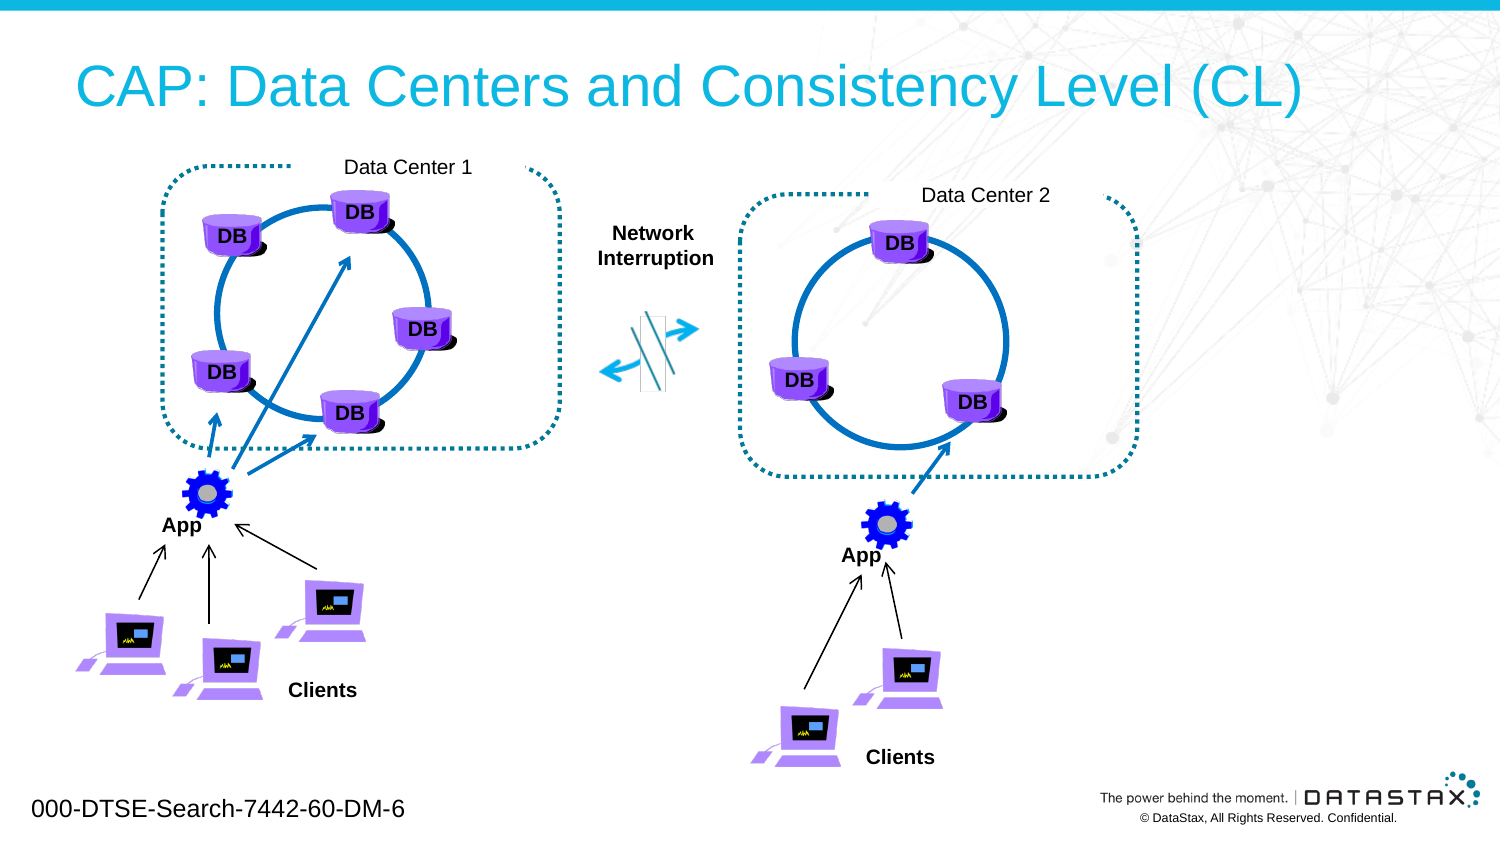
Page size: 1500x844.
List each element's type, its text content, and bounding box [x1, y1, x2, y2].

picture [172, 638, 264, 700]
text_box Network Interruption [582, 212, 730, 277]
title CAP: Data Centers and Consistency Level (CL) [75, 44, 1425, 135]
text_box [191, 349, 227, 393]
slide_number 000-DTSE-Search-7442-60-DM-6 [16, 785, 720, 831]
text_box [138, 543, 166, 600]
text_box Clients [850, 736, 950, 777]
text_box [233, 523, 317, 570]
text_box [329, 190, 395, 234]
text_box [825, 499, 913, 576]
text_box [869, 220, 935, 264]
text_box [392, 307, 457, 351]
picture [74, 613, 166, 675]
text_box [885, 561, 903, 639]
picture [852, 647, 943, 709]
picture [274, 580, 366, 642]
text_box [355, 390, 385, 434]
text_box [232, 255, 351, 470]
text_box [769, 357, 834, 401]
picture [749, 705, 841, 768]
text_box Data Center 1 [289, 150, 528, 182]
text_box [247, 434, 318, 475]
picture [1085, 756, 1495, 823]
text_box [942, 379, 1008, 423]
text_box [737, 192, 1140, 479]
text_box Data Center 2 [867, 178, 1105, 210]
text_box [803, 574, 862, 690]
text_box Clients [273, 669, 373, 709]
picture [575, 305, 722, 395]
text_box [160, 164, 562, 451]
slide_number © DataStax, All Rights Reserved. Confidential. [1125, 802, 1463, 834]
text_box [201, 213, 267, 258]
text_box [146, 468, 233, 545]
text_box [208, 411, 218, 458]
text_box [911, 441, 951, 494]
